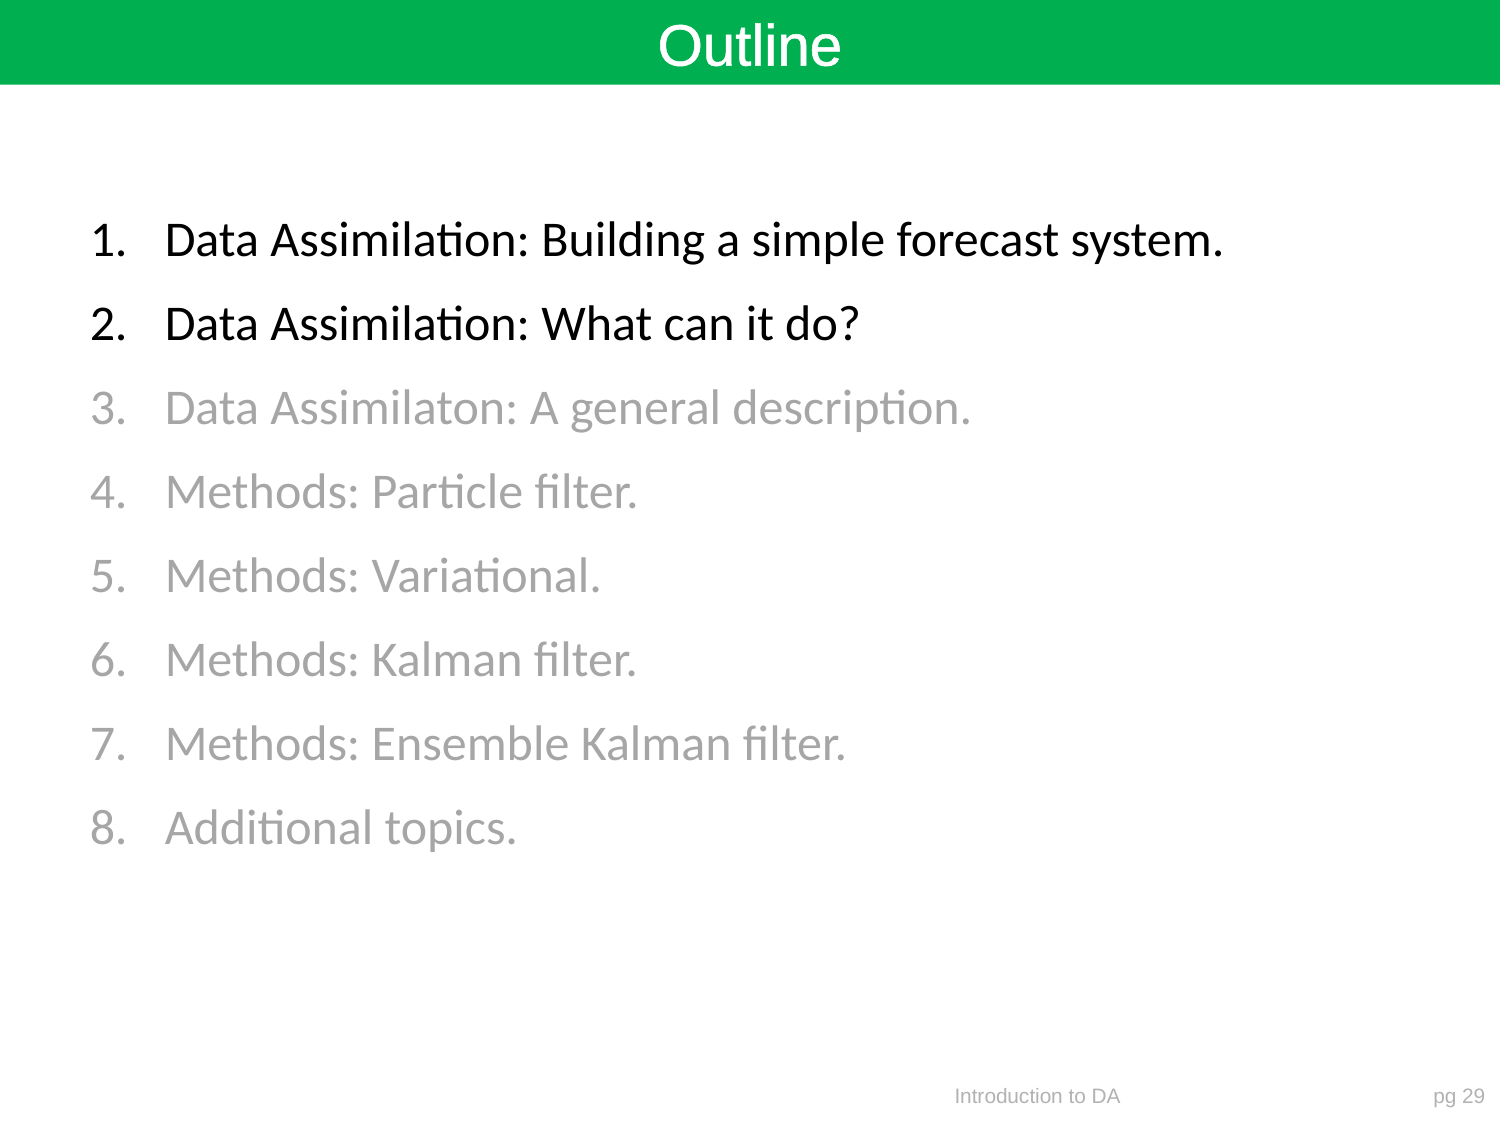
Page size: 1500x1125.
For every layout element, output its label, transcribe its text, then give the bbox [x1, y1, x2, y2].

text_box Data Assimilation: Building a simple forecast system. Data Assimilation: What can it do? Data Assimilaton: A general description. Methods: Particle filter. Methods: Variational. Methods: Kalman filter. Methods: Ensemble Kalman filter. Additional topics. [75, 174, 1375, 862]
footer Introduction to DA [725, 1065, 1350, 1125]
text_box Outline [0, 0, 1500, 85]
slide_number pg 29 [1350, 1065, 1500, 1125]
